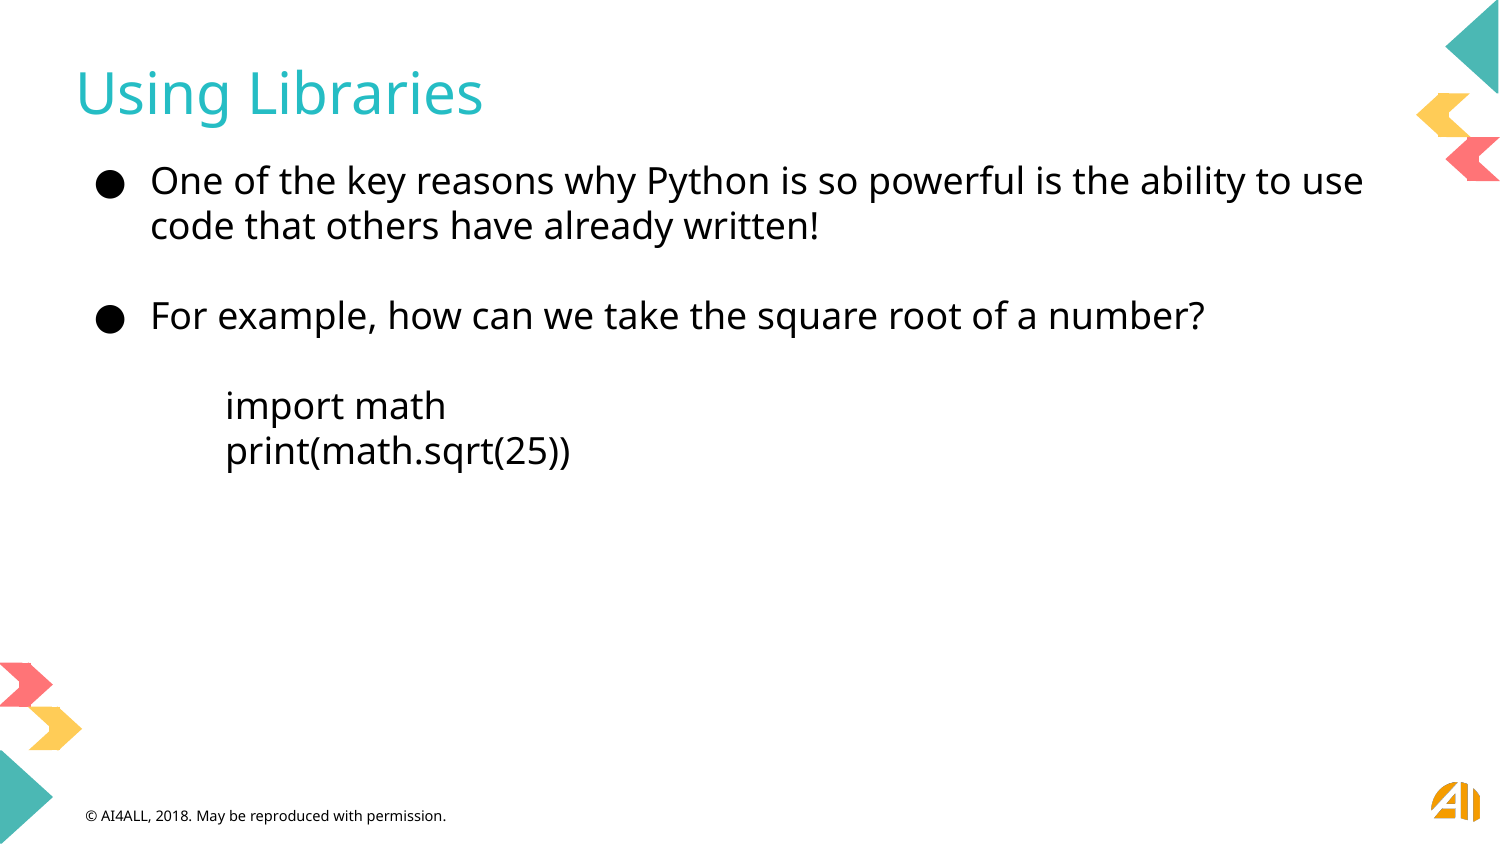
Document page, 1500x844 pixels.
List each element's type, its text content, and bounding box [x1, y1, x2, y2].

list One of the key reasons why Python is so powerful is the ability to use code that others have already written! For example, how can we take the square root of a number? import math print(math.sqrt(25)) [75, 157, 1385, 707]
picture [1431, 782, 1480, 822]
title Using Libraries [75, 56, 1296, 117]
